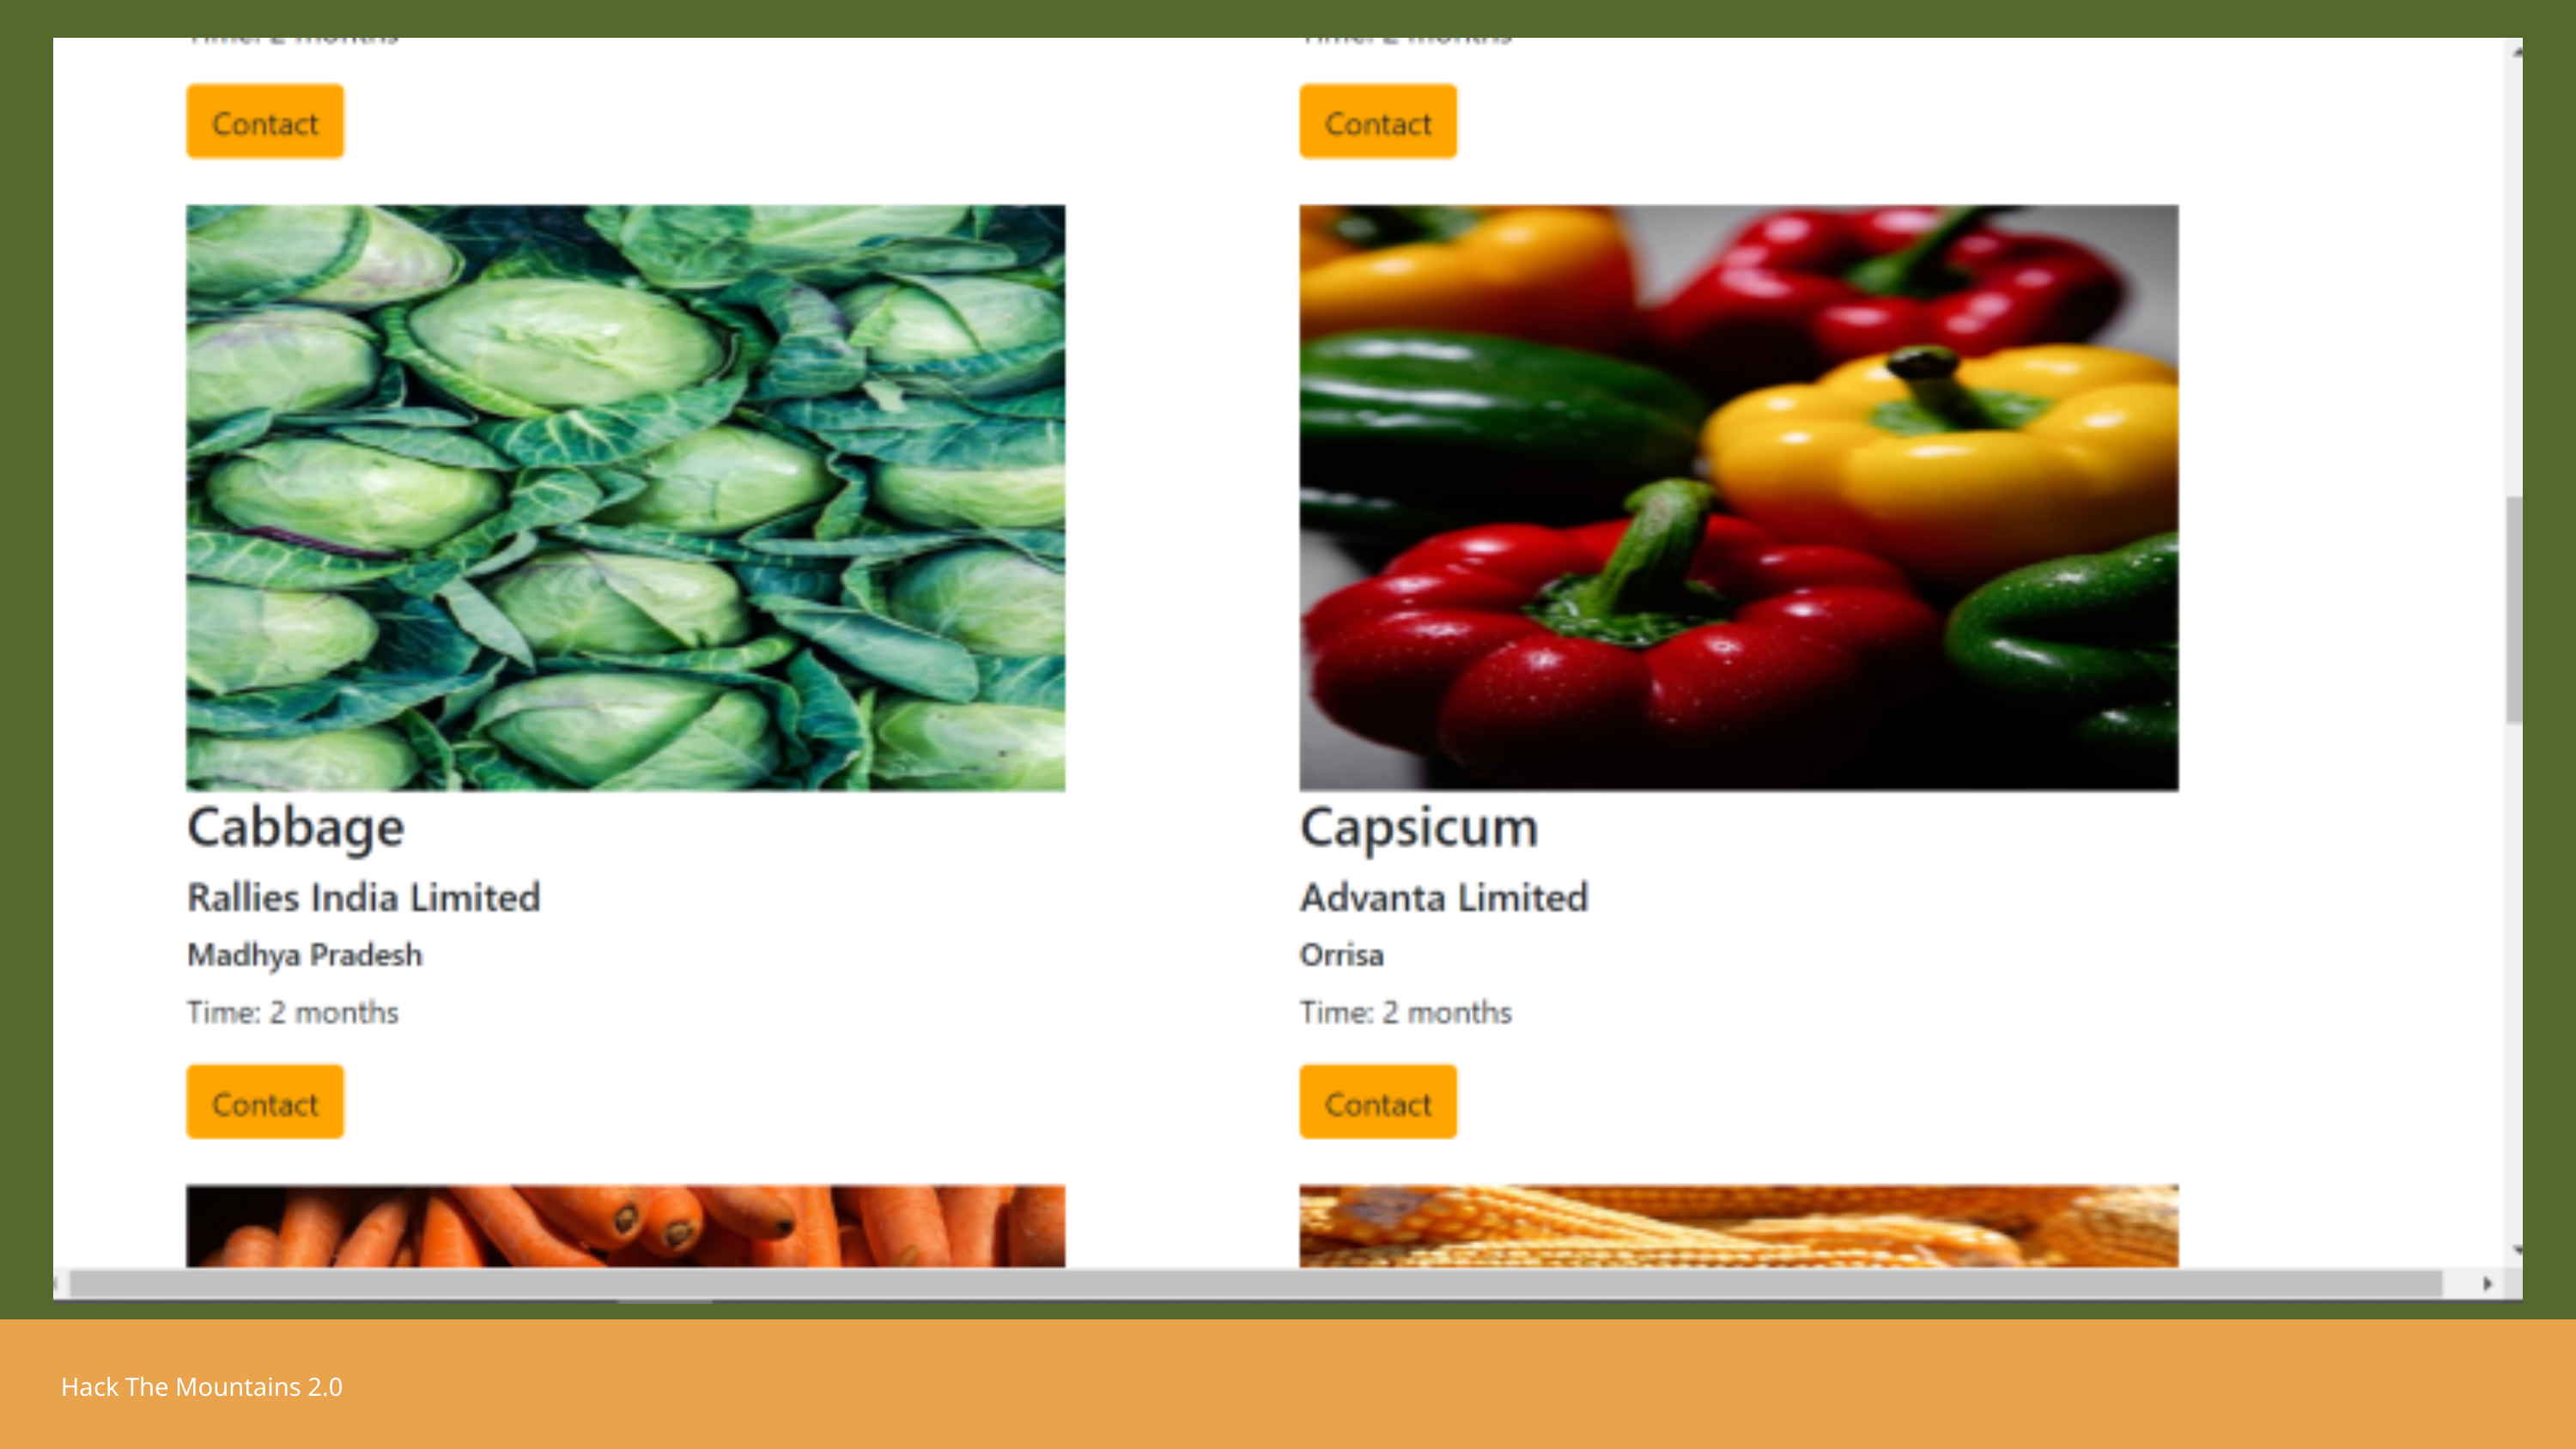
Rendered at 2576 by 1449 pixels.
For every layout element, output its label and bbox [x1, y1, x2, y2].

text_box [0, 1319, 2576, 1449]
picture [52, 38, 2523, 1304]
